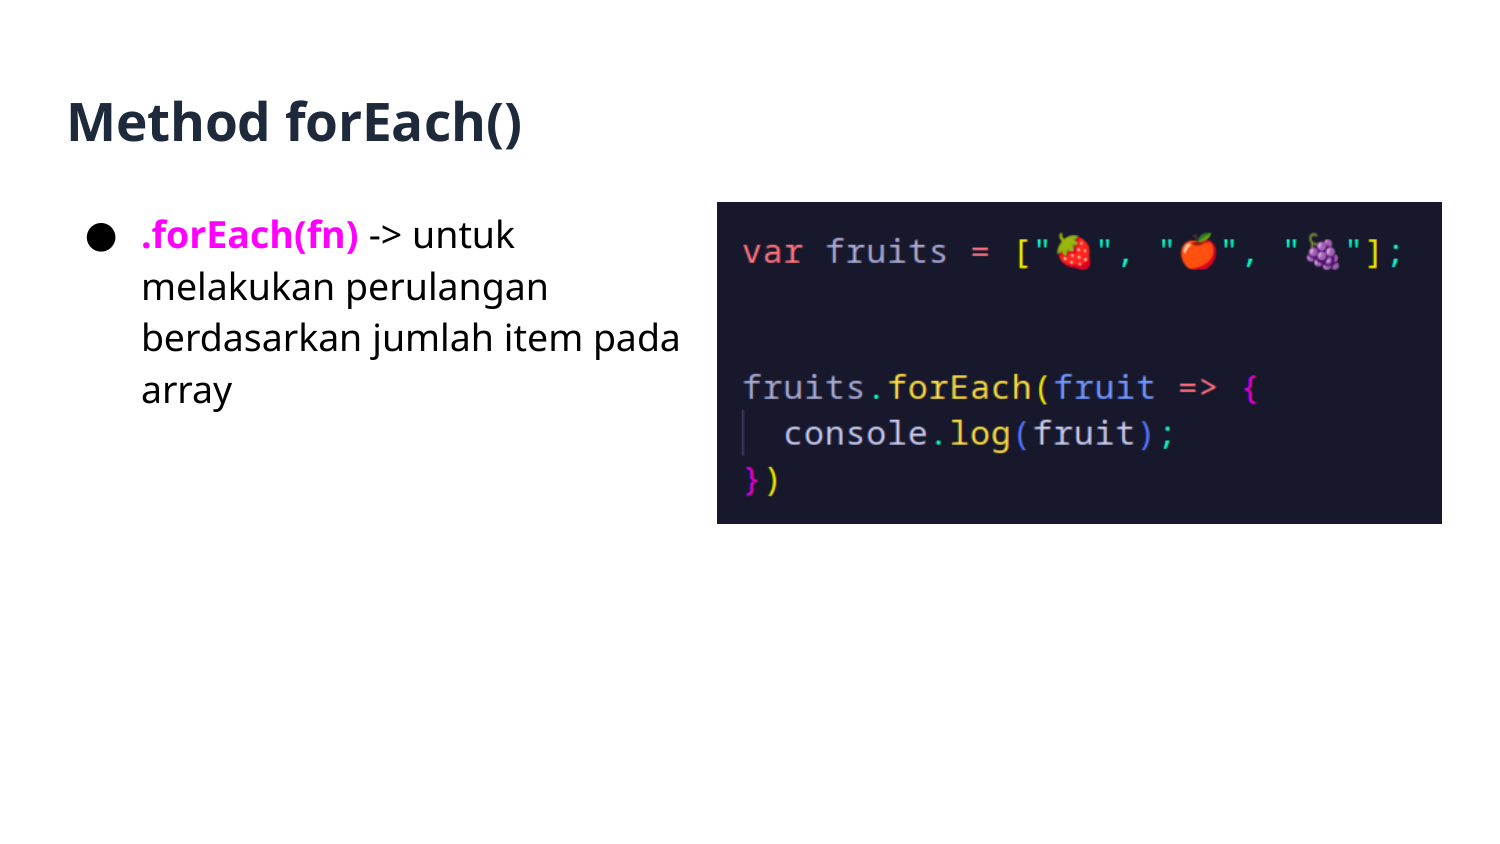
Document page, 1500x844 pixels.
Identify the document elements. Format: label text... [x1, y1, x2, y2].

picture [717, 202, 1442, 524]
title Method forEach() [51, 72, 1449, 167]
list .forEach(fn) -> untuk melakukan perulangan berdasarkan jumlah item pada array [51, 189, 727, 740]
